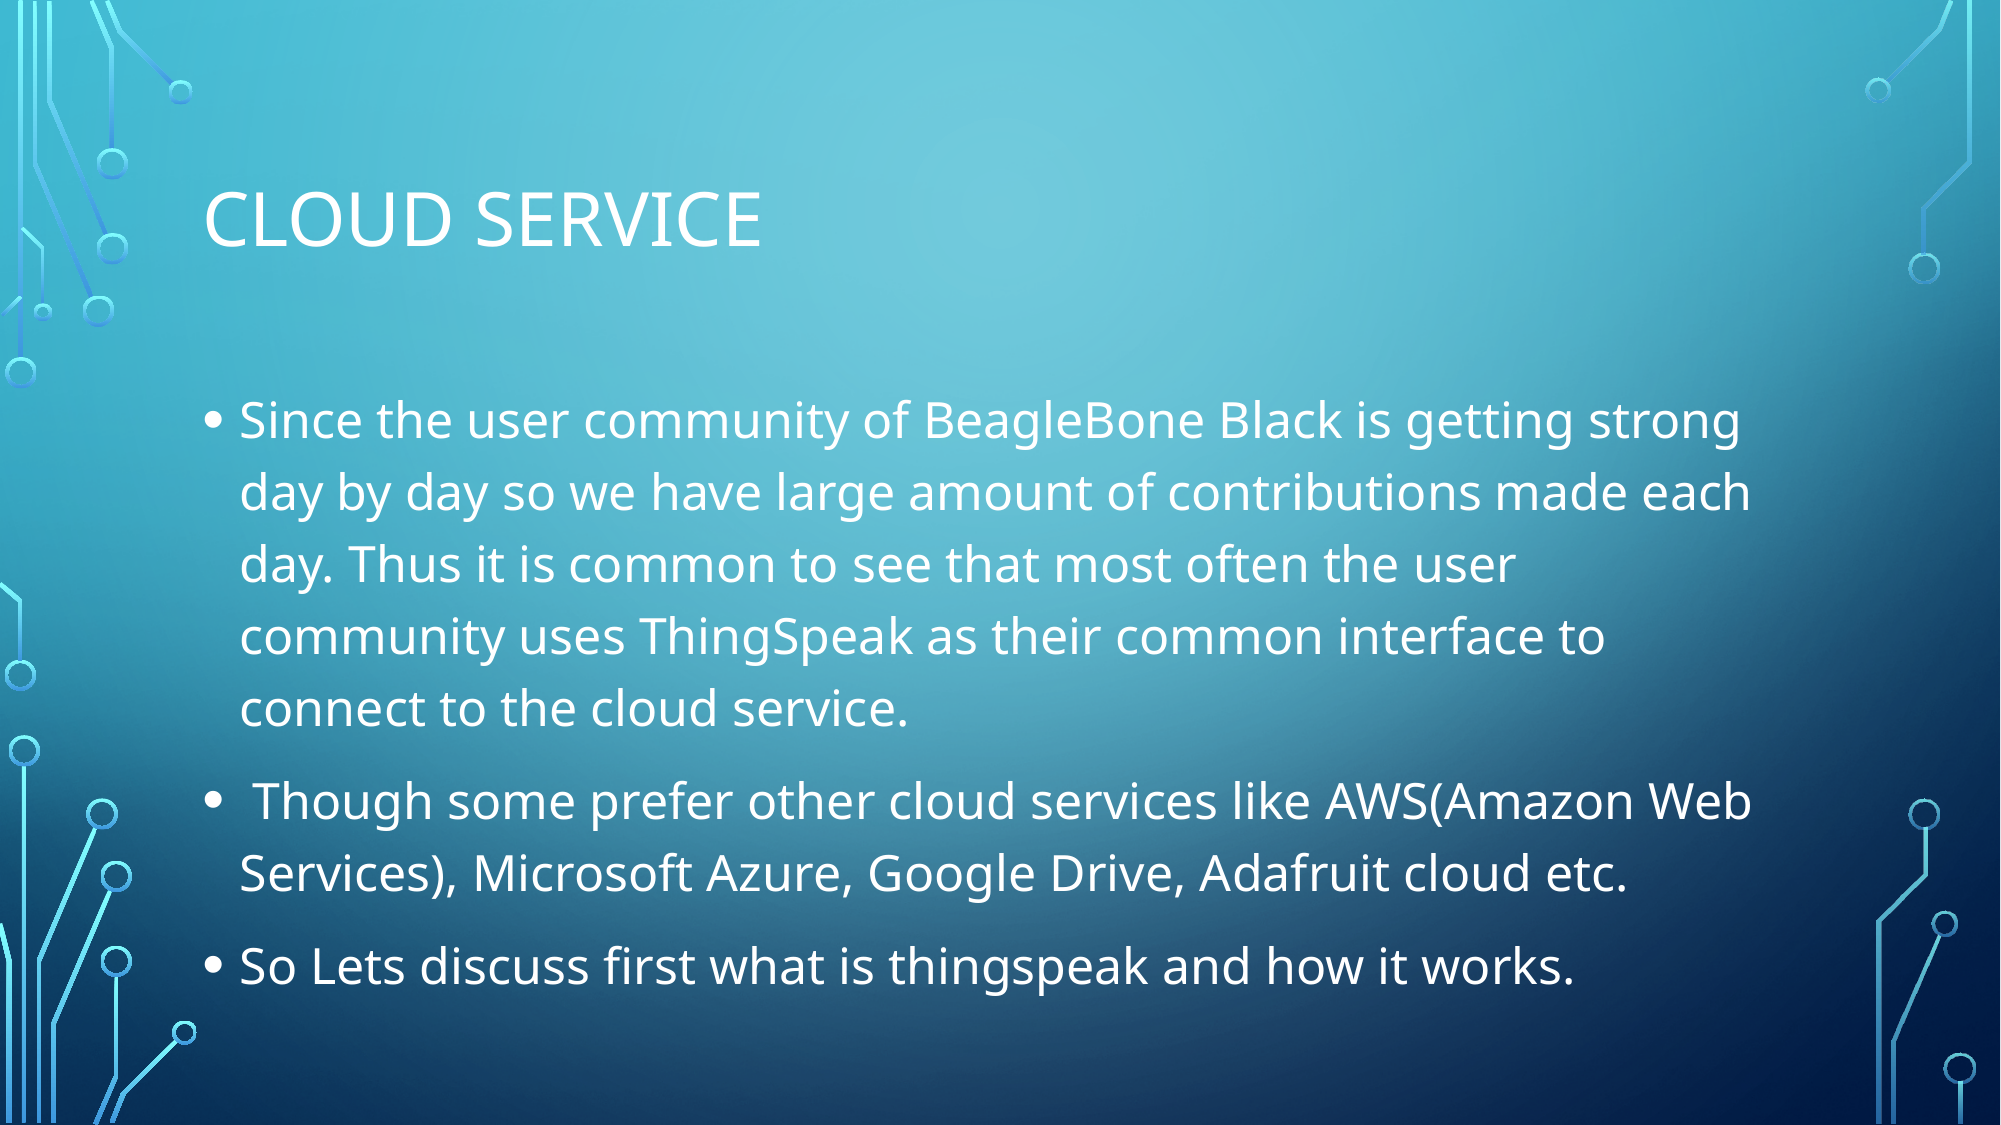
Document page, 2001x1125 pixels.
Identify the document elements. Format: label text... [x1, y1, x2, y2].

list Since the user community of BeagleBone Black is getting strong day by day so we have large amount of contributions made each day. Thus it is common to see that most often the user community uses ThingSpeak as their common interface to connect to the cloud service. Though some prefer other cloud services like AWS(Amazon Web Services), Microsoft Azure, Google Drive, Adafruit cloud etc. So Lets discuss first what is thingspeak and how it works. [187, 369, 1813, 950]
title Cloud service [187, 101, 1813, 344]
